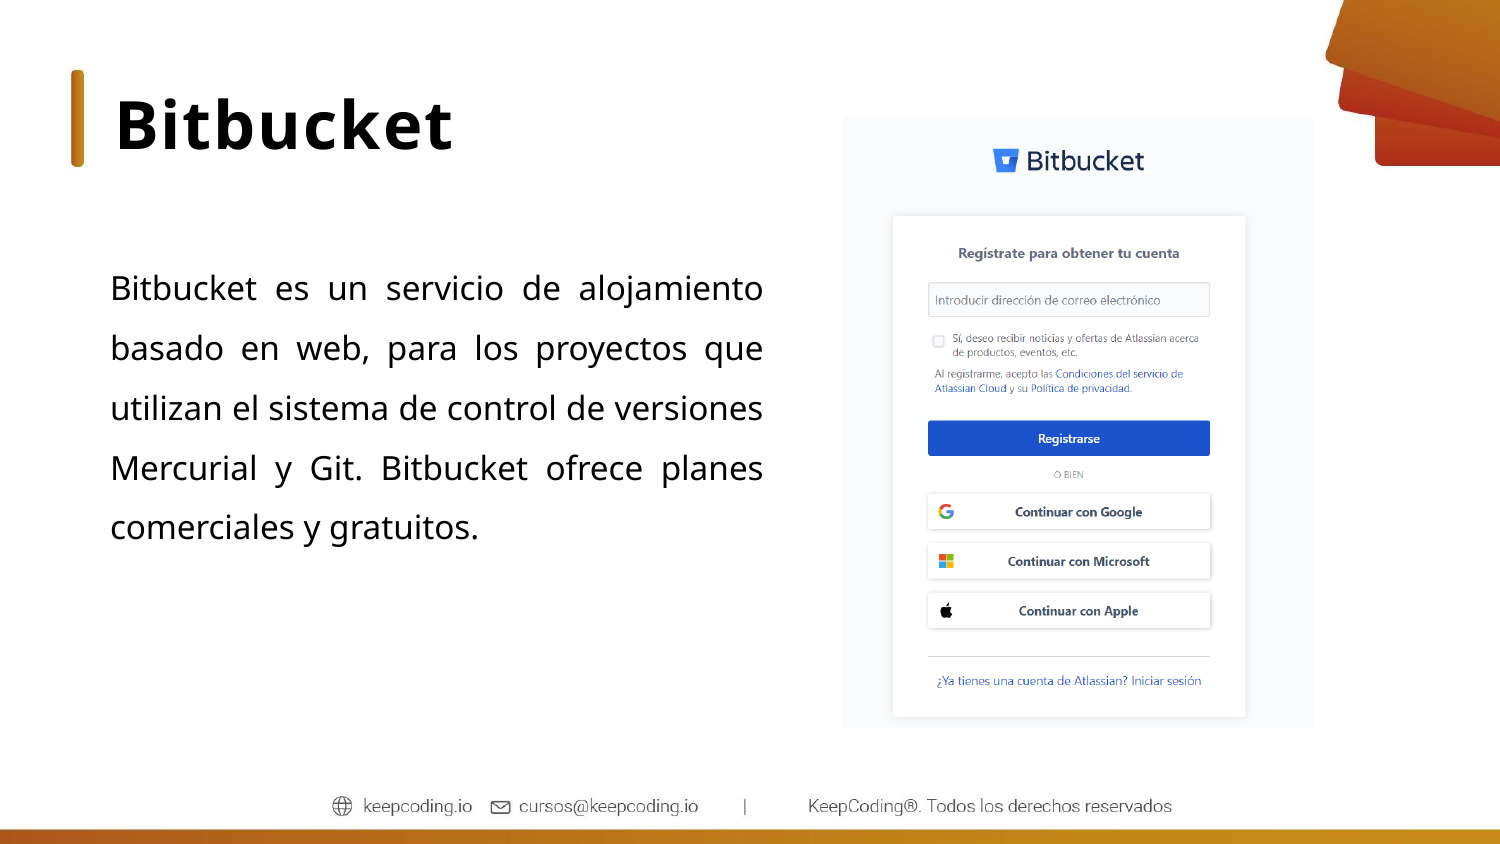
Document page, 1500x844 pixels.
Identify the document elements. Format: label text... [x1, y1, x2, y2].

title Bitbucket [114, 92, 818, 247]
picture [0, 0, 1500, 844]
text_box Bitbucket es un servicio de alojamiento basado en web, para los proyectos que utilizan el sistema de control de versiones Mercurial y Git. Bitbucket ofrece planes comerciales y gratuitos. [95, 239, 780, 554]
